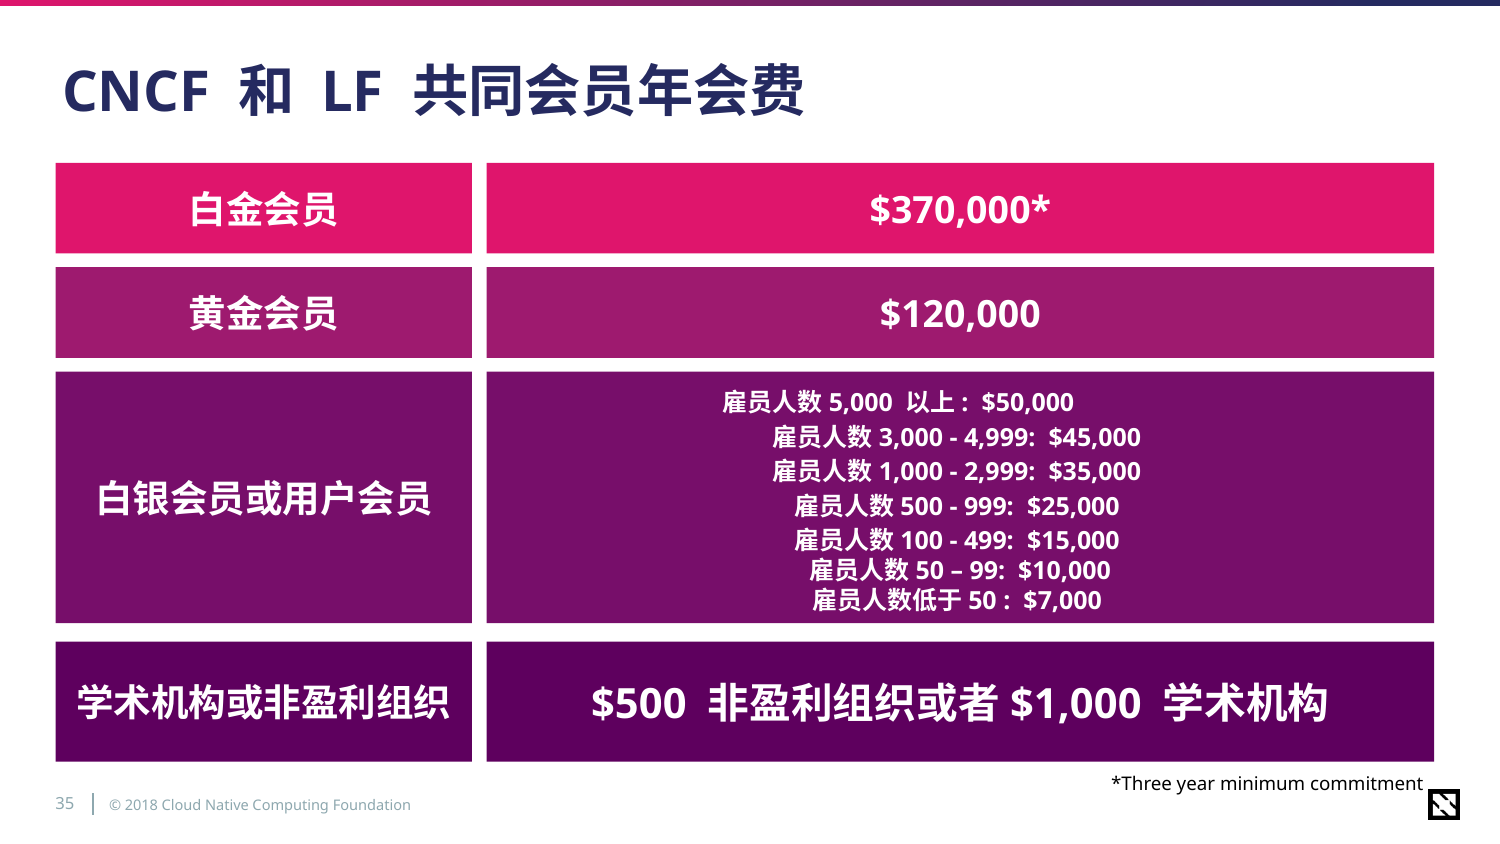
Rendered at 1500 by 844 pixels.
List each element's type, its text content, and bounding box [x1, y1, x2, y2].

text_box $370,000* [486, 162, 1435, 254]
text_box *Three year minimum commitment [1096, 757, 1444, 806]
text_box 学术机构或非盈利组织 [55, 641, 472, 762]
title CNCF 和 LF 共同会员年会费 [42, 52, 1458, 126]
text_box 黄金会员 [55, 267, 472, 358]
text_box 雇员人数5,000 以上: $50,000 雇员人数3,000 - 4,999: $45,000 雇员人数1,000 - 2,999: $35,000 雇员人数500 - 999: $25,000 雇员人数100 - 499: $15,000 雇员人数50 – 99: $10,000 雇员人数低于50 : $7,000 [486, 371, 1435, 624]
text_box $500 非盈利组织或者$1,000 学术机构 [486, 641, 1435, 762]
text_box 白金会员 [55, 162, 472, 254]
text_box 白银会员或用户会员 [55, 371, 472, 624]
text_box $120,000 [486, 267, 1435, 358]
picture [1428, 789, 1460, 820]
